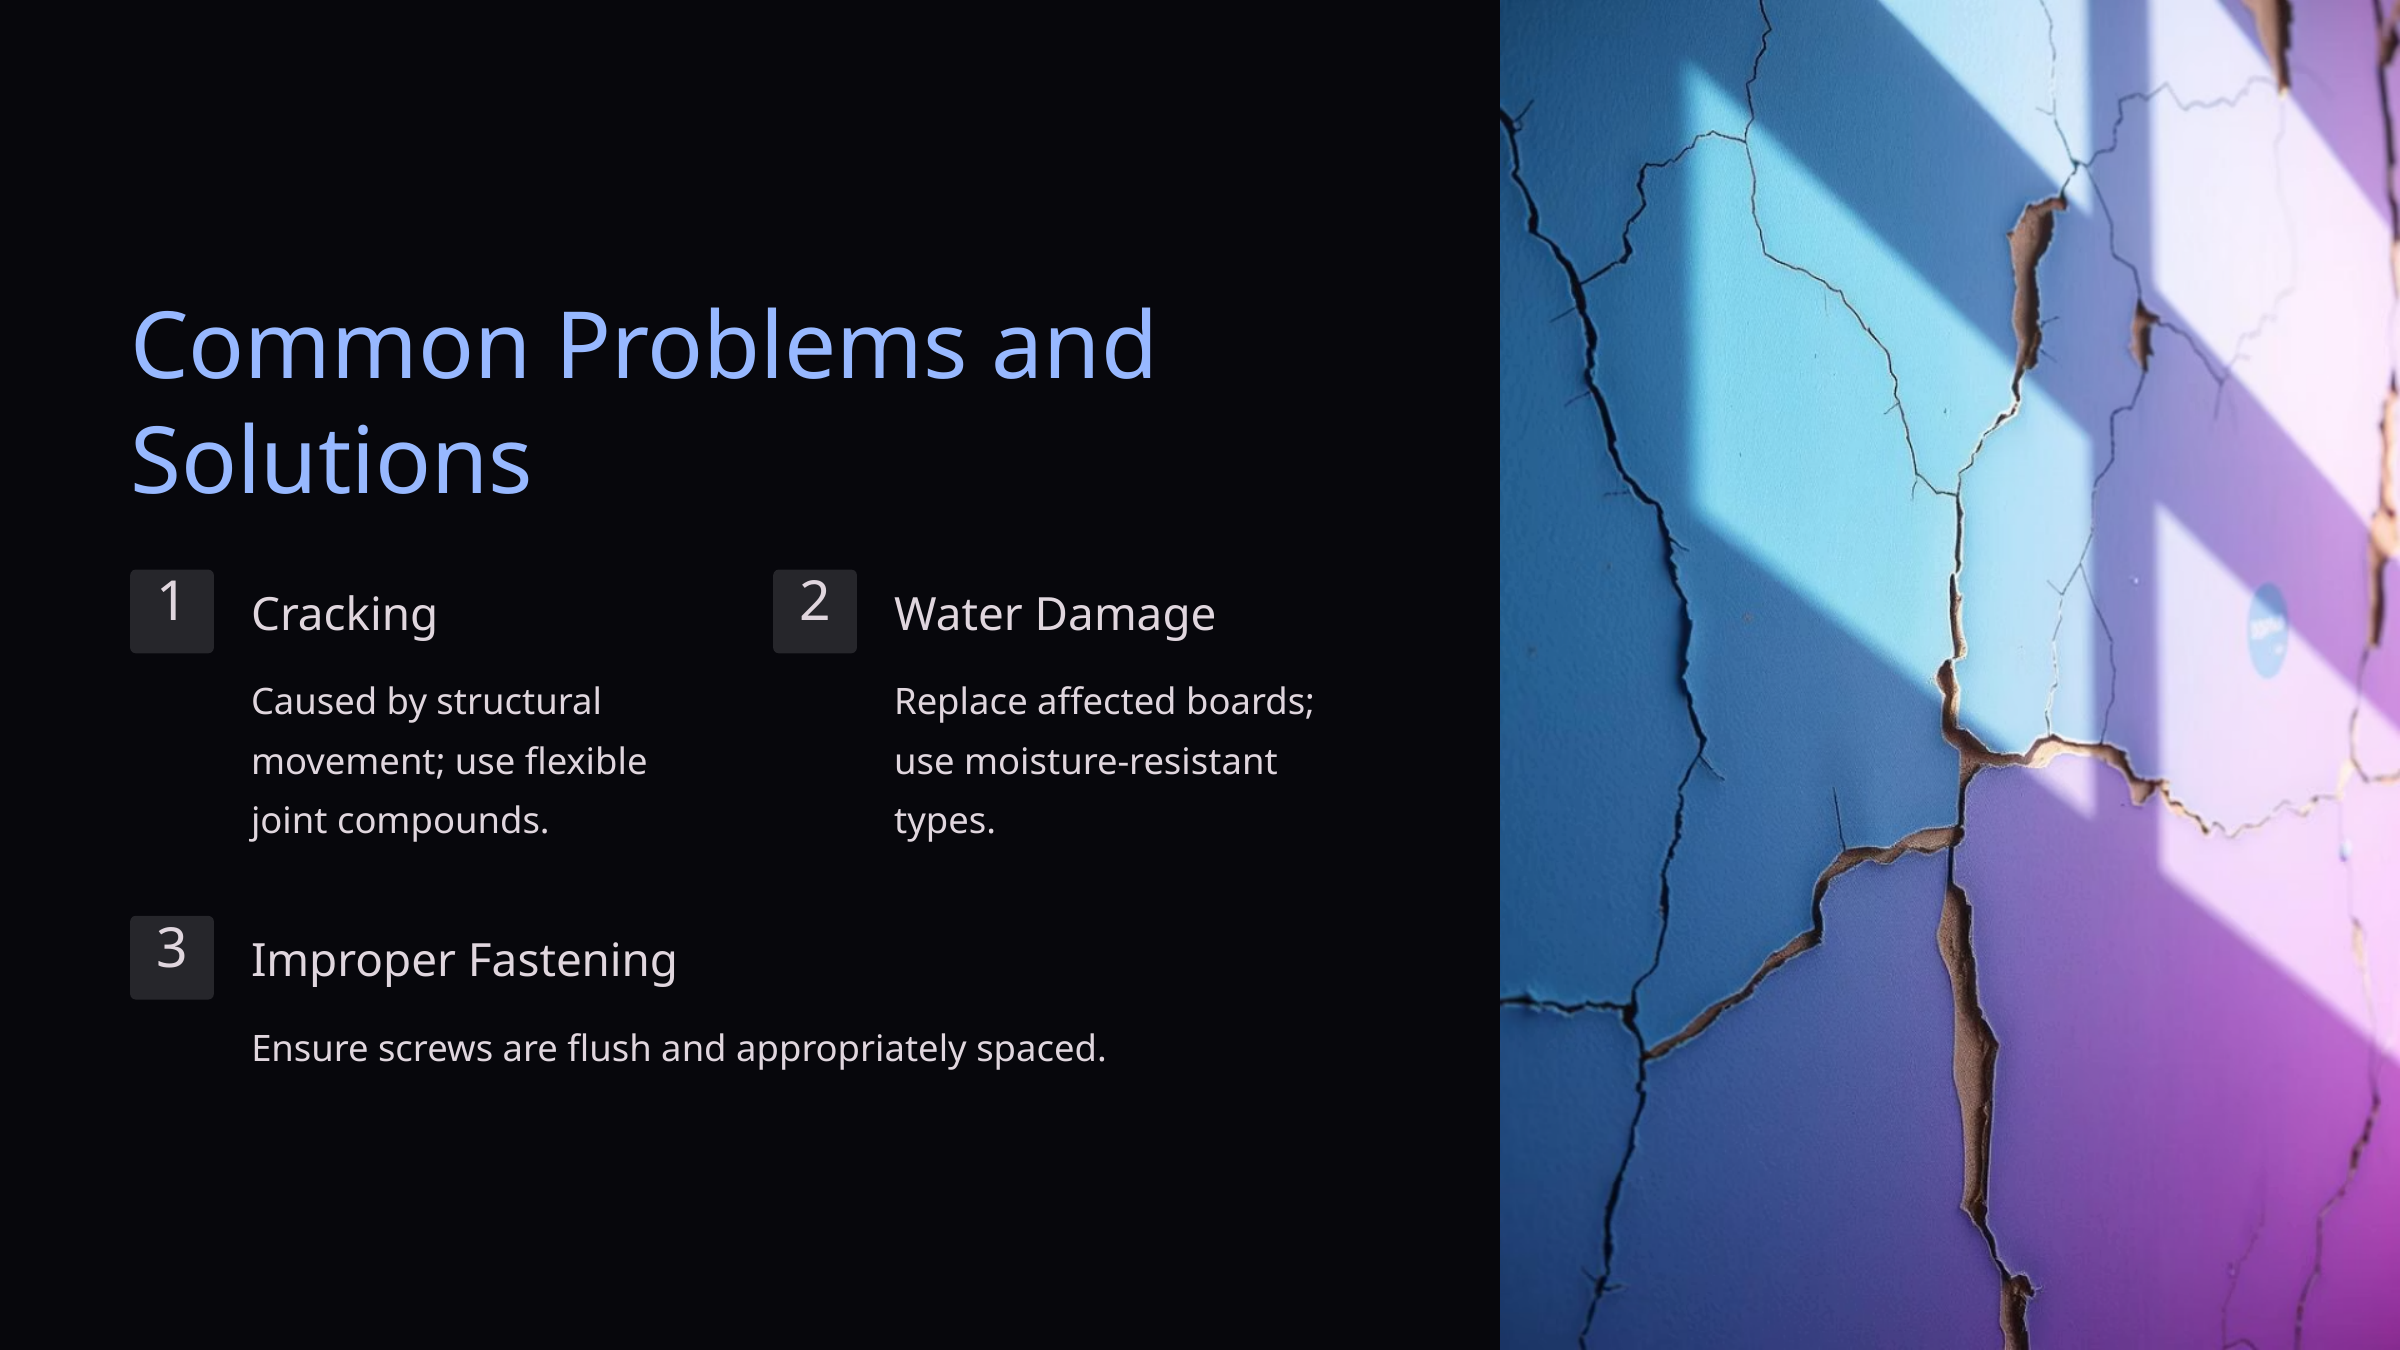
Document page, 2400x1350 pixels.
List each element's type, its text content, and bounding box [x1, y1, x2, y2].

text_box [130, 915, 214, 1000]
picture [1499, 0, 2400, 1350]
text_box Improper Fastening [251, 928, 717, 987]
text_box Common Problems and Solutions [130, 281, 1370, 514]
text_box 2 [787, 576, 843, 647]
text_box Water Damage [894, 582, 1360, 641]
text_box 1 [144, 576, 200, 647]
text_box Replace affected boards; use moisture-resistant types. [894, 662, 1370, 842]
text_box Caused by structural movement; use flexible joint compounds. [251, 662, 727, 842]
text_box [773, 569, 857, 654]
text_box [130, 569, 214, 654]
text_box Ensure screws are flush and appropriately spaced. [251, 1009, 1370, 1069]
text_box Cracking [251, 582, 717, 641]
text_box 3 [144, 922, 200, 993]
